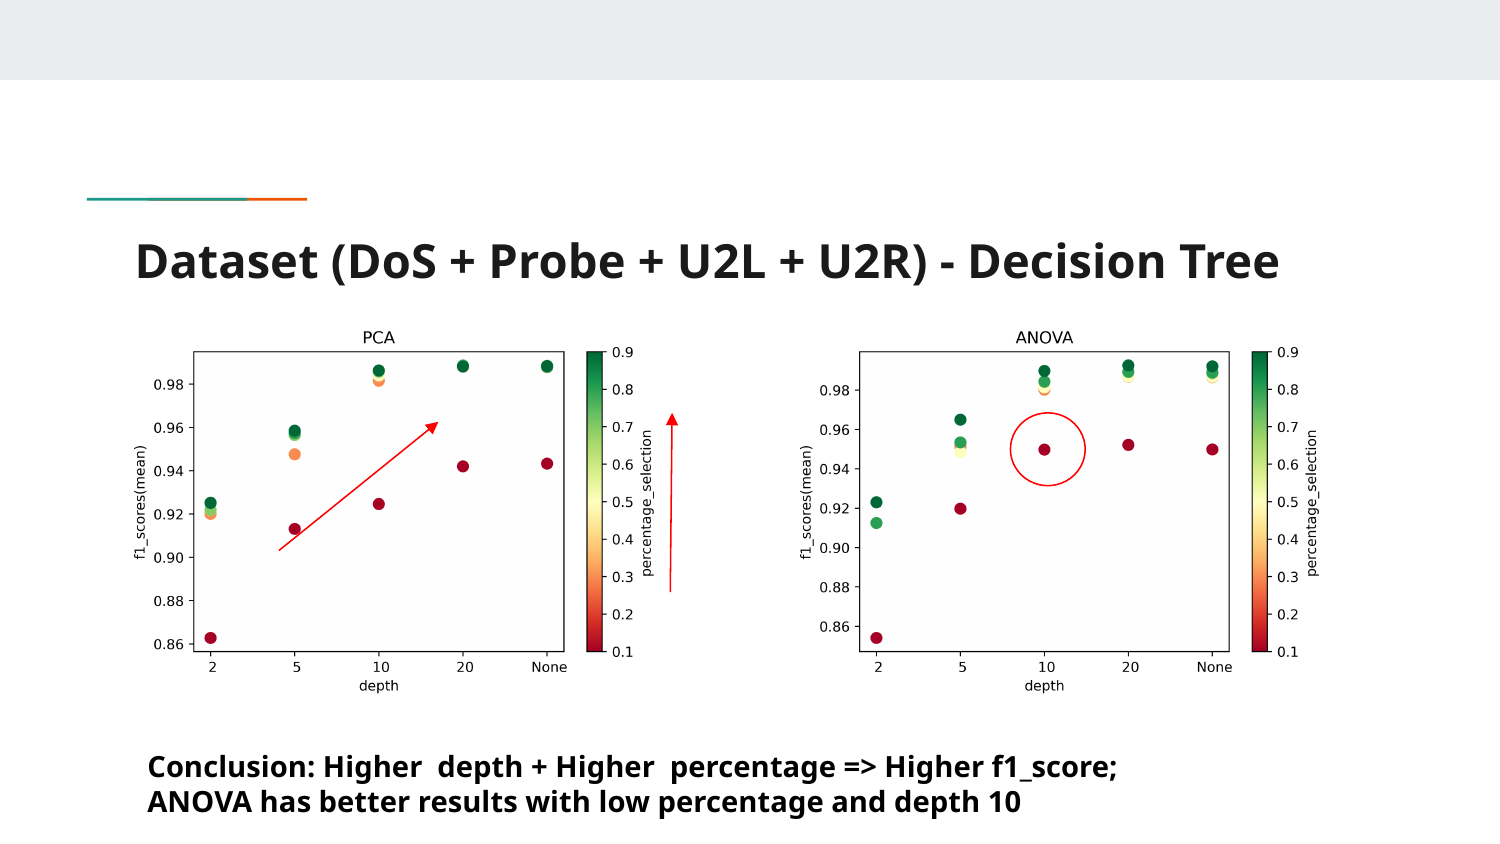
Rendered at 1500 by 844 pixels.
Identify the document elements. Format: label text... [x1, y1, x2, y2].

picture [119, 303, 716, 702]
text_box Conclusion: Higher depth + Higher percentage => Higher f1_score; ANOVA has better results with low percentage and depth 10 [132, 733, 1176, 834]
picture [785, 303, 1382, 702]
title Dataset (DoS + Probe + U2L + U2R) - Decision Tree [119, 216, 1381, 305]
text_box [278, 421, 439, 551]
